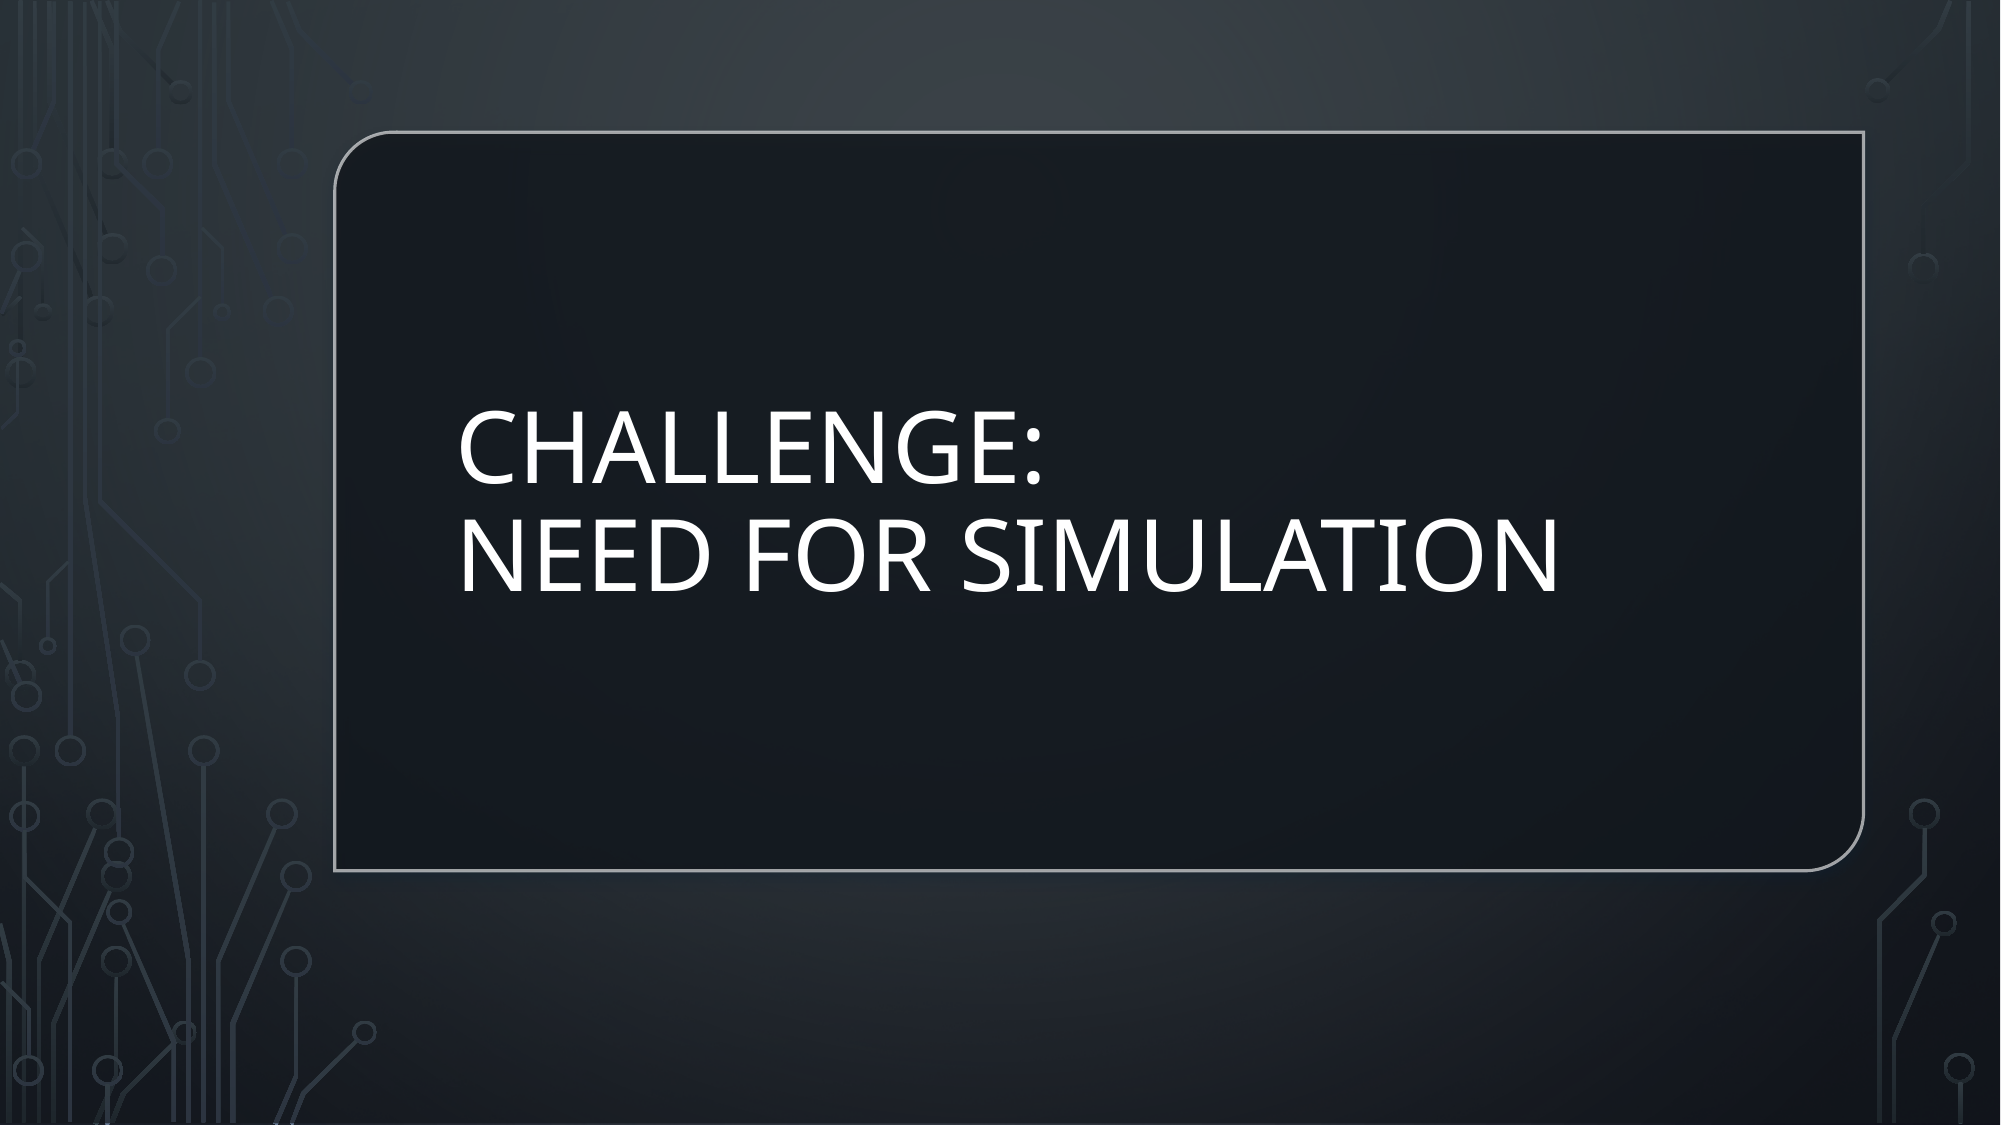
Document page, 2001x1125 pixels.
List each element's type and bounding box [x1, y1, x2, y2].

picture [379, 0, 2000, 1125]
text_box [0, 0, 379, 1125]
